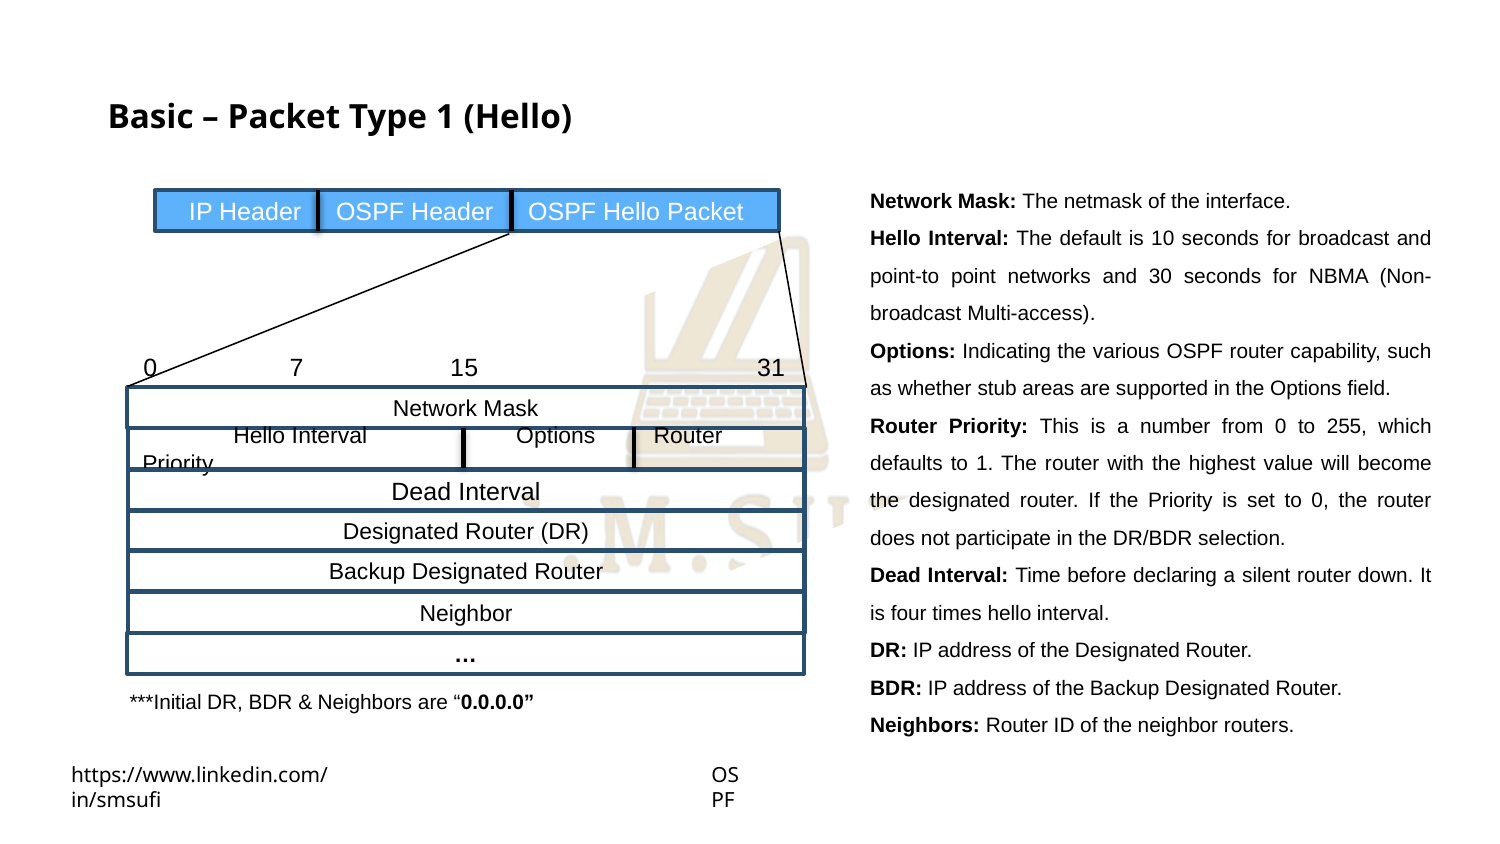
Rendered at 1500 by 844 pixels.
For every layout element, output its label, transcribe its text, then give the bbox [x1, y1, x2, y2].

text_box ***Initial DR, BDR & Neighbors are “0.0.0.0” [114, 669, 722, 722]
text_box IP Header OSPF Header OSPF Hello Packet [153, 188, 781, 233]
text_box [127, 233, 510, 387]
text_box Network Mask [125, 385, 806, 430]
text_box Backup Designated Router [126, 548, 807, 590]
text_box Neighbor [126, 590, 807, 635]
text_box … [125, 631, 806, 676]
text_box 0 7 15 31 [514, 344, 773, 385]
text_box Network Mask: The netmask of the interface. Hello Interval: The default is 10 seconds for broadcast and point-to point networks and 30 seconds for NBMA (Non-broadcast Multi-access). Options: Indicating the various OSPF router capability, such as whether stub areas are supported in the Options field. Router Priority: This is a number from 0 to 255, which defaults to 1. The router with the highest value will become the designated router. If the Priority is set to 0, the router does not participate in the DR/BDR selection. Dead Interval: Time before declaring a silent router down. It is four times hello interval. DR: IP address of the Designated Router. BDR: IP address of the Backup Designated Router. Neighbors: Router ID of the neighbor routers. [855, 167, 1447, 745]
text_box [778, 230, 807, 388]
text_box Basic – Packet Type 1 (Hello) [92, 88, 1360, 144]
text_box Designated Router (DR) [126, 508, 807, 548]
text_box Dead Interval [126, 468, 807, 508]
text_box Hello Interval Options Router Priority [126, 426, 807, 468]
